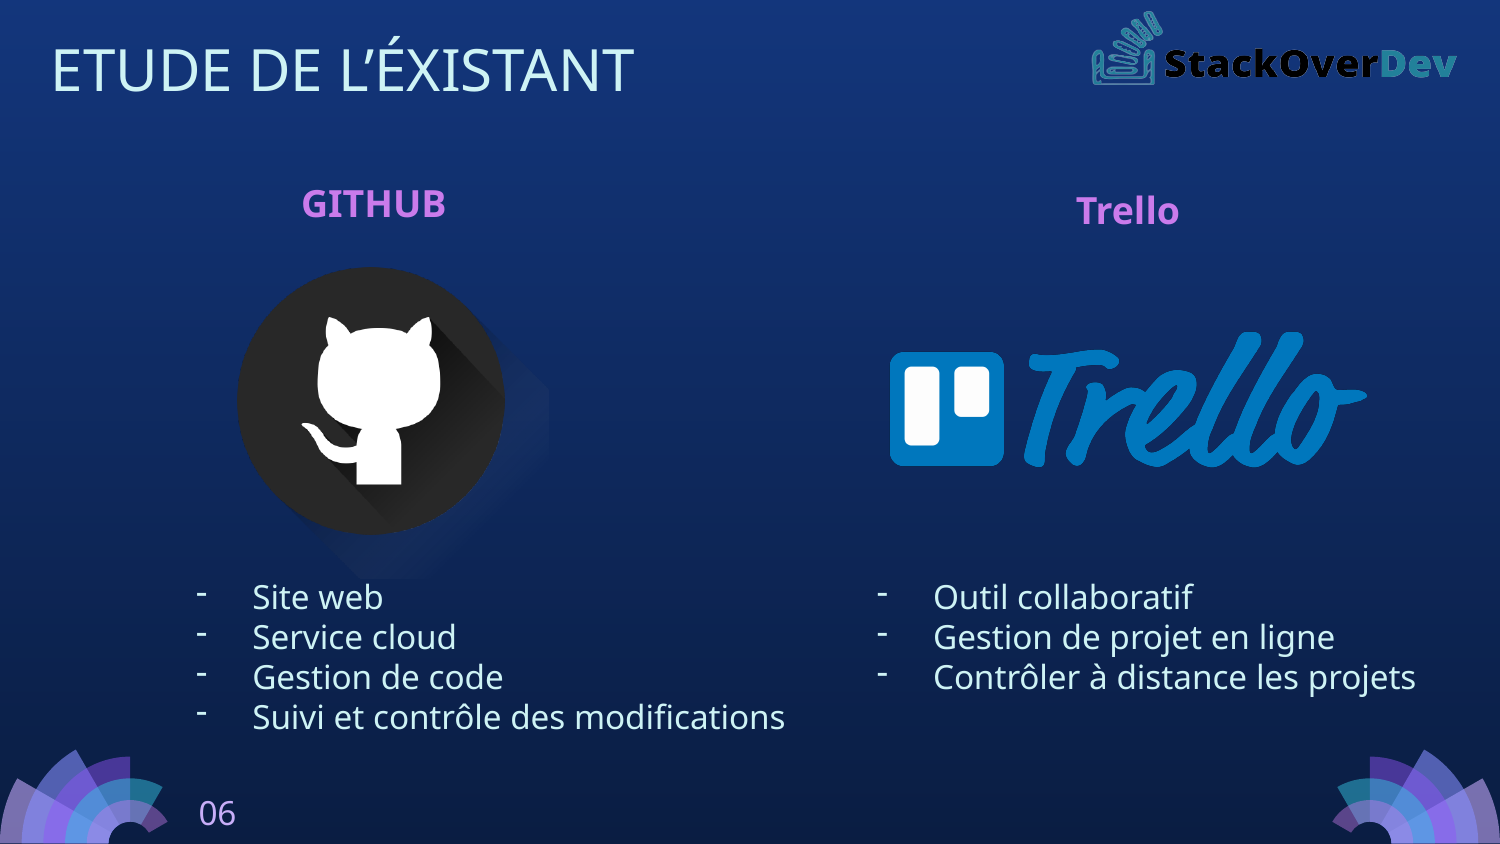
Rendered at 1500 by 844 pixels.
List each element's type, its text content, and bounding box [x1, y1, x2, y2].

text_box GITHUB [301, 146, 563, 226]
text_box 06 [134, 779, 302, 844]
title ETUDE DE L’ÉXISTANT [35, 17, 1300, 112]
text_box Outil collaboratif Gestion de projet en ligne Contrôler à distance les projets [861, 561, 1500, 696]
text_box Trello [1075, 152, 1338, 233]
picture [861, 330, 1367, 487]
picture [192, 221, 549, 579]
text_box Site web Service cloud Gestion de code Suivi et contrôle des modifications [180, 561, 861, 696]
picture [1075, 4, 1465, 100]
